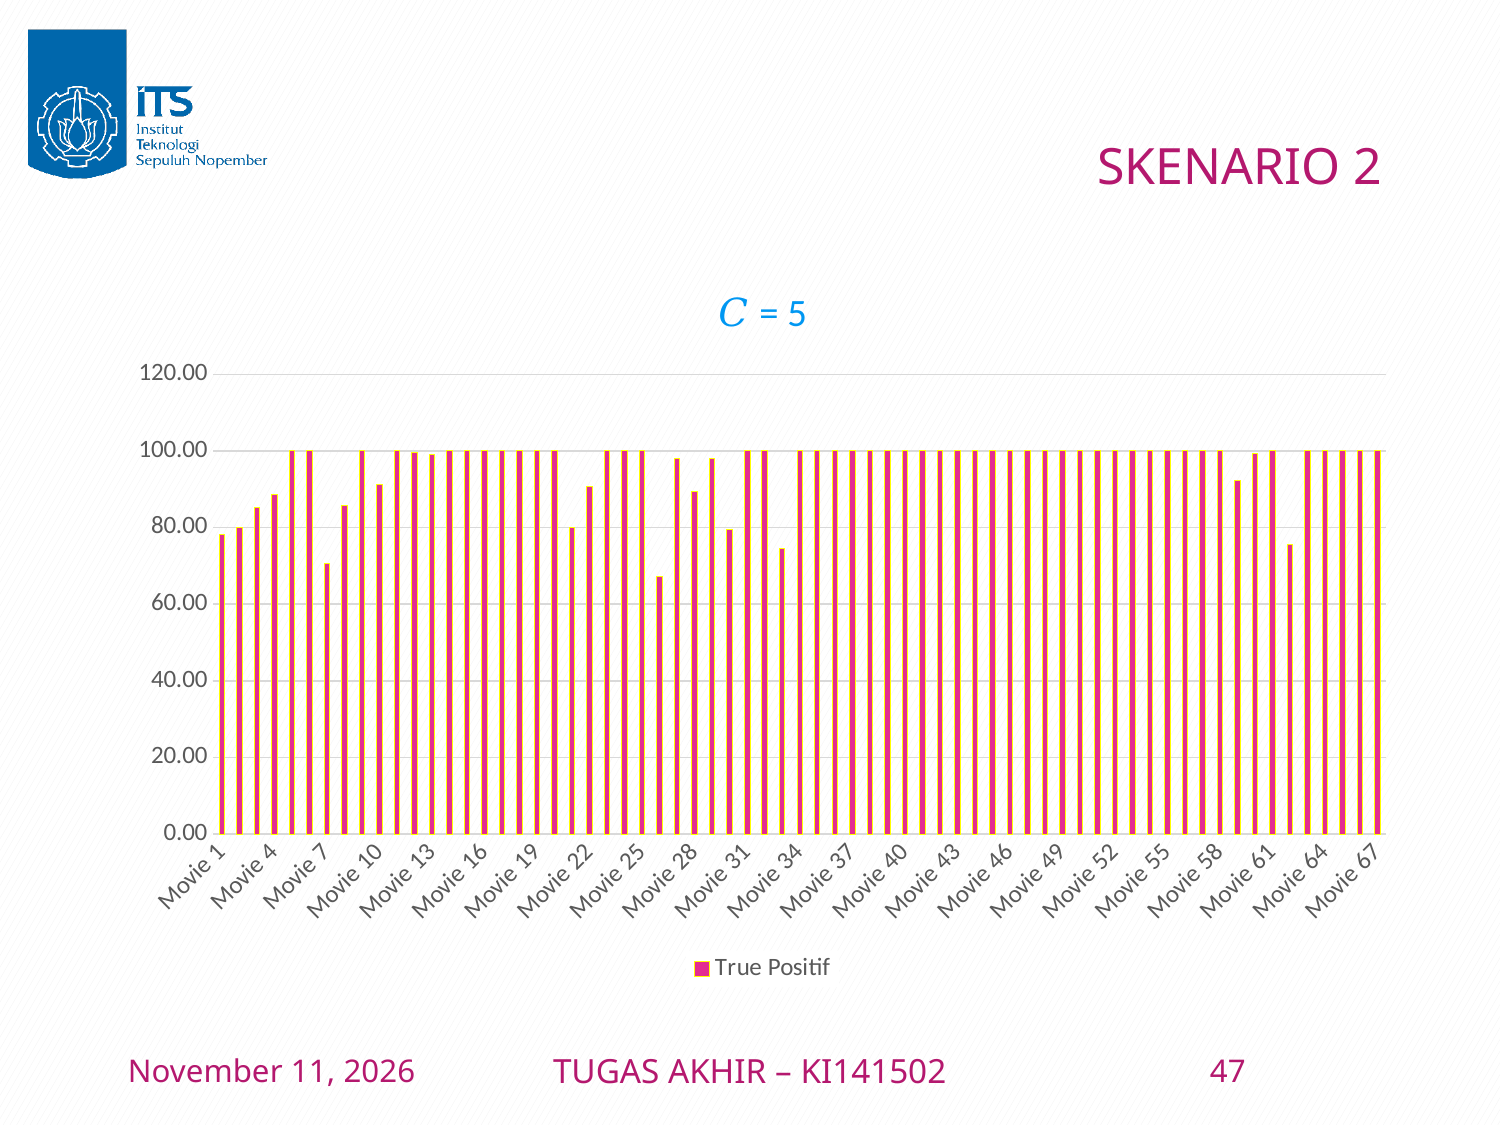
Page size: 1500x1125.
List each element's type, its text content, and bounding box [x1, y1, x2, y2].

picture [19, 21, 274, 187]
footer TUGAS AKHIR – KI141502 [496, 1042, 1004, 1103]
title SKENARIO 2 [103, 59, 1397, 278]
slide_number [103, 1042, 441, 1103]
chart [112, 262, 1413, 988]
slide_number 47 [1059, 1042, 1397, 1103]
